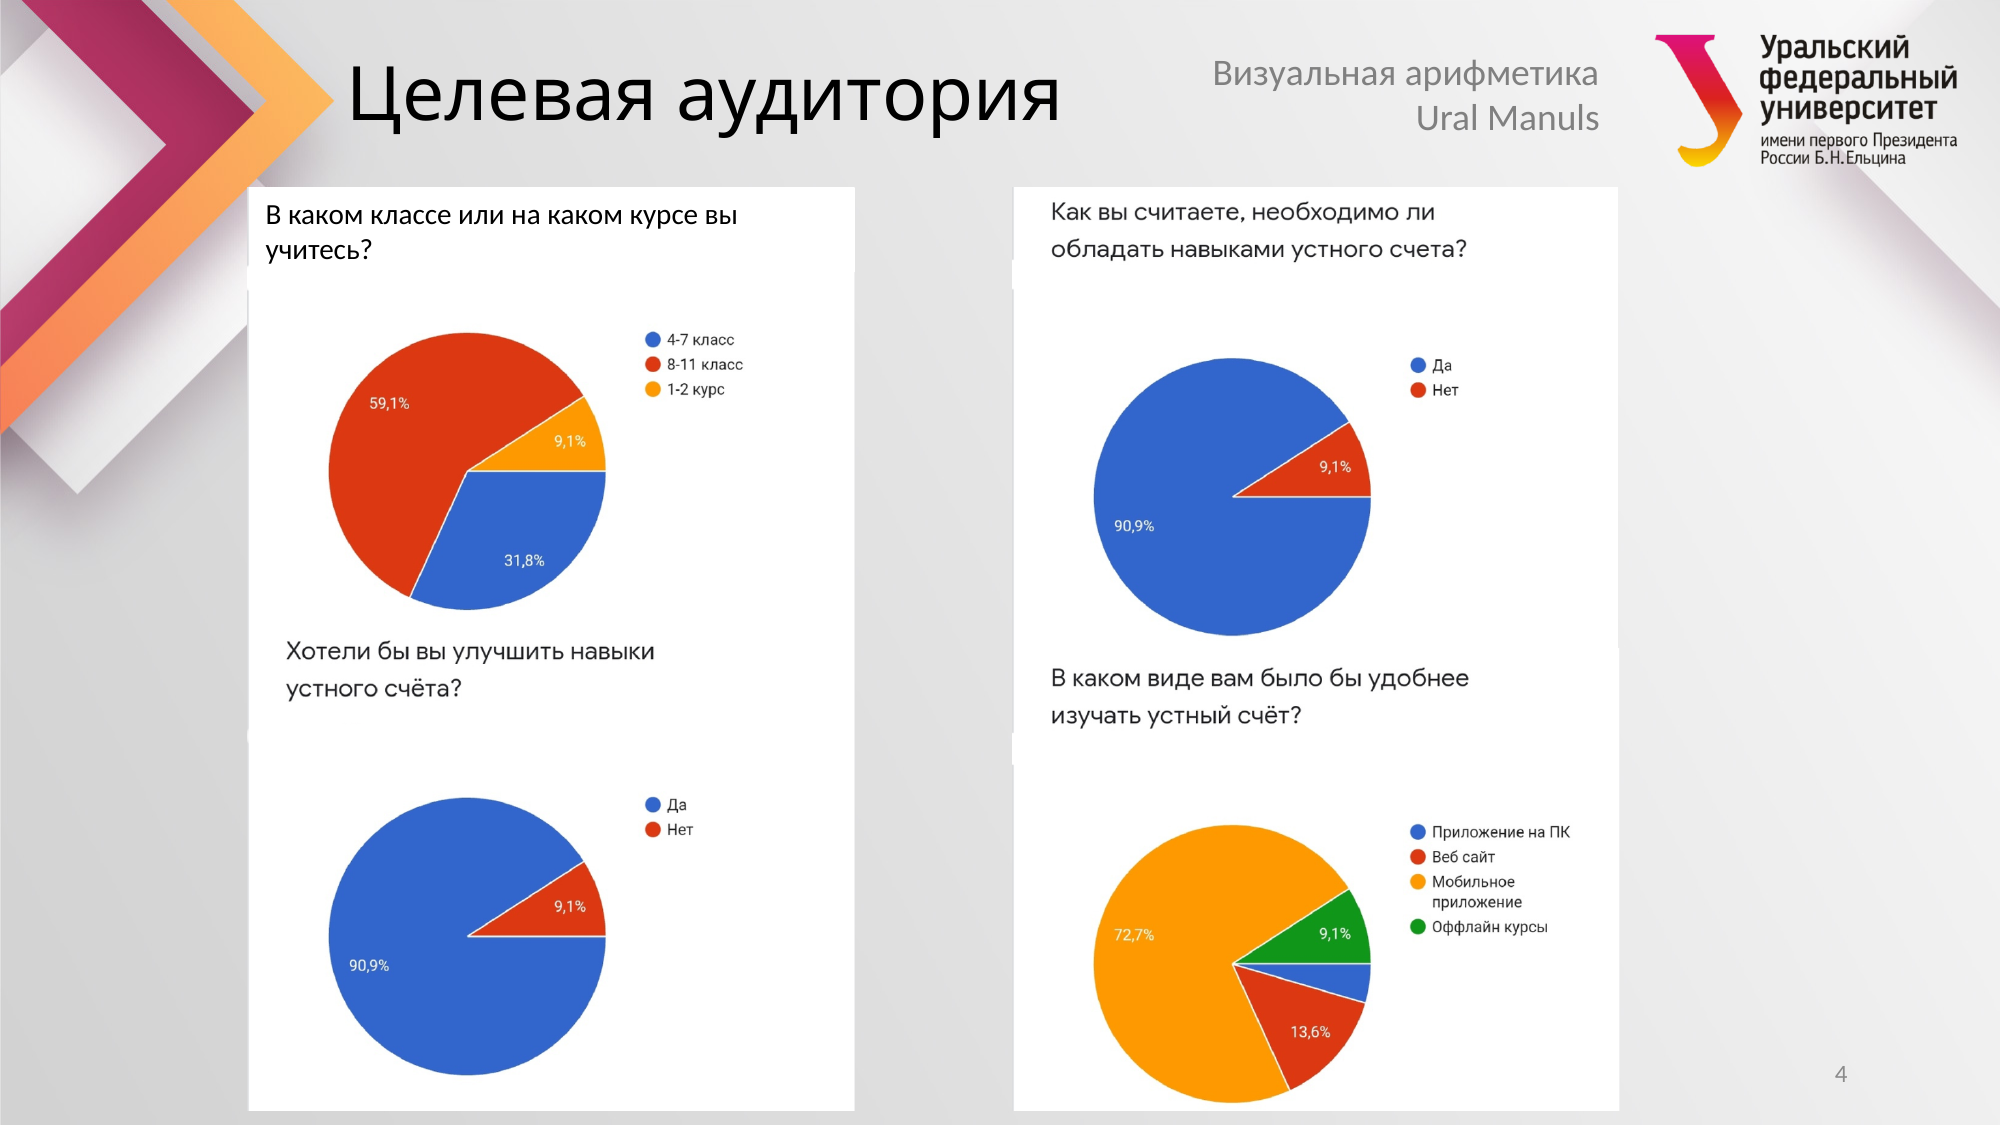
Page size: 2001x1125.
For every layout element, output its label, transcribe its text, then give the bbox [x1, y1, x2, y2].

slide_number 4 [1620, 1042, 1863, 1103]
picture [0, 0, 2000, 1125]
title Целевая аудитория [331, 25, 1863, 169]
text_box Визуальная арифметика Ural Manuls [1197, 40, 1616, 146]
